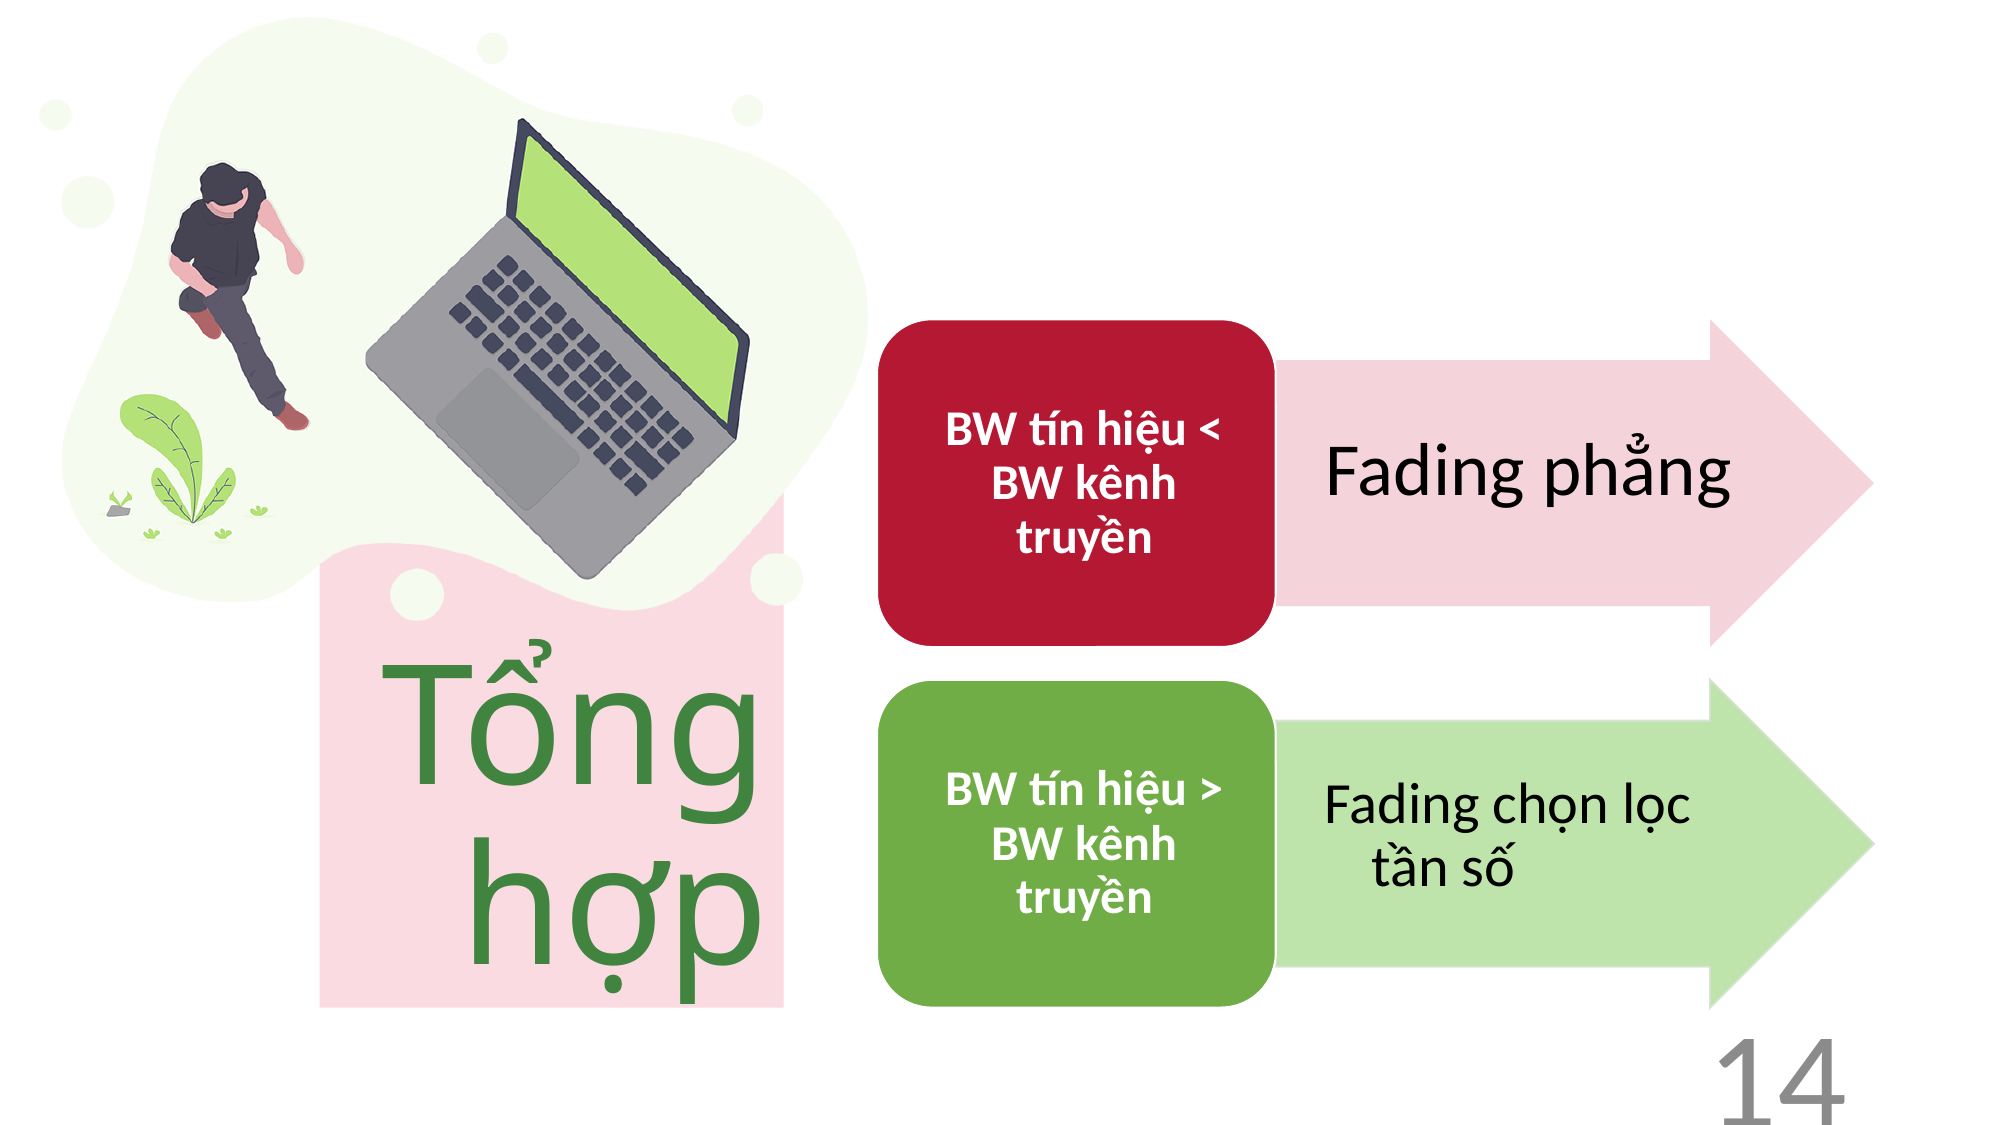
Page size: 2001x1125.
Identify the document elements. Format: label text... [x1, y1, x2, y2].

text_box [876, 319, 1874, 1008]
title Tổng hợp [319, 621, 784, 1008]
slide_number 14 [1412, 1042, 1863, 1103]
picture [39, 17, 868, 621]
